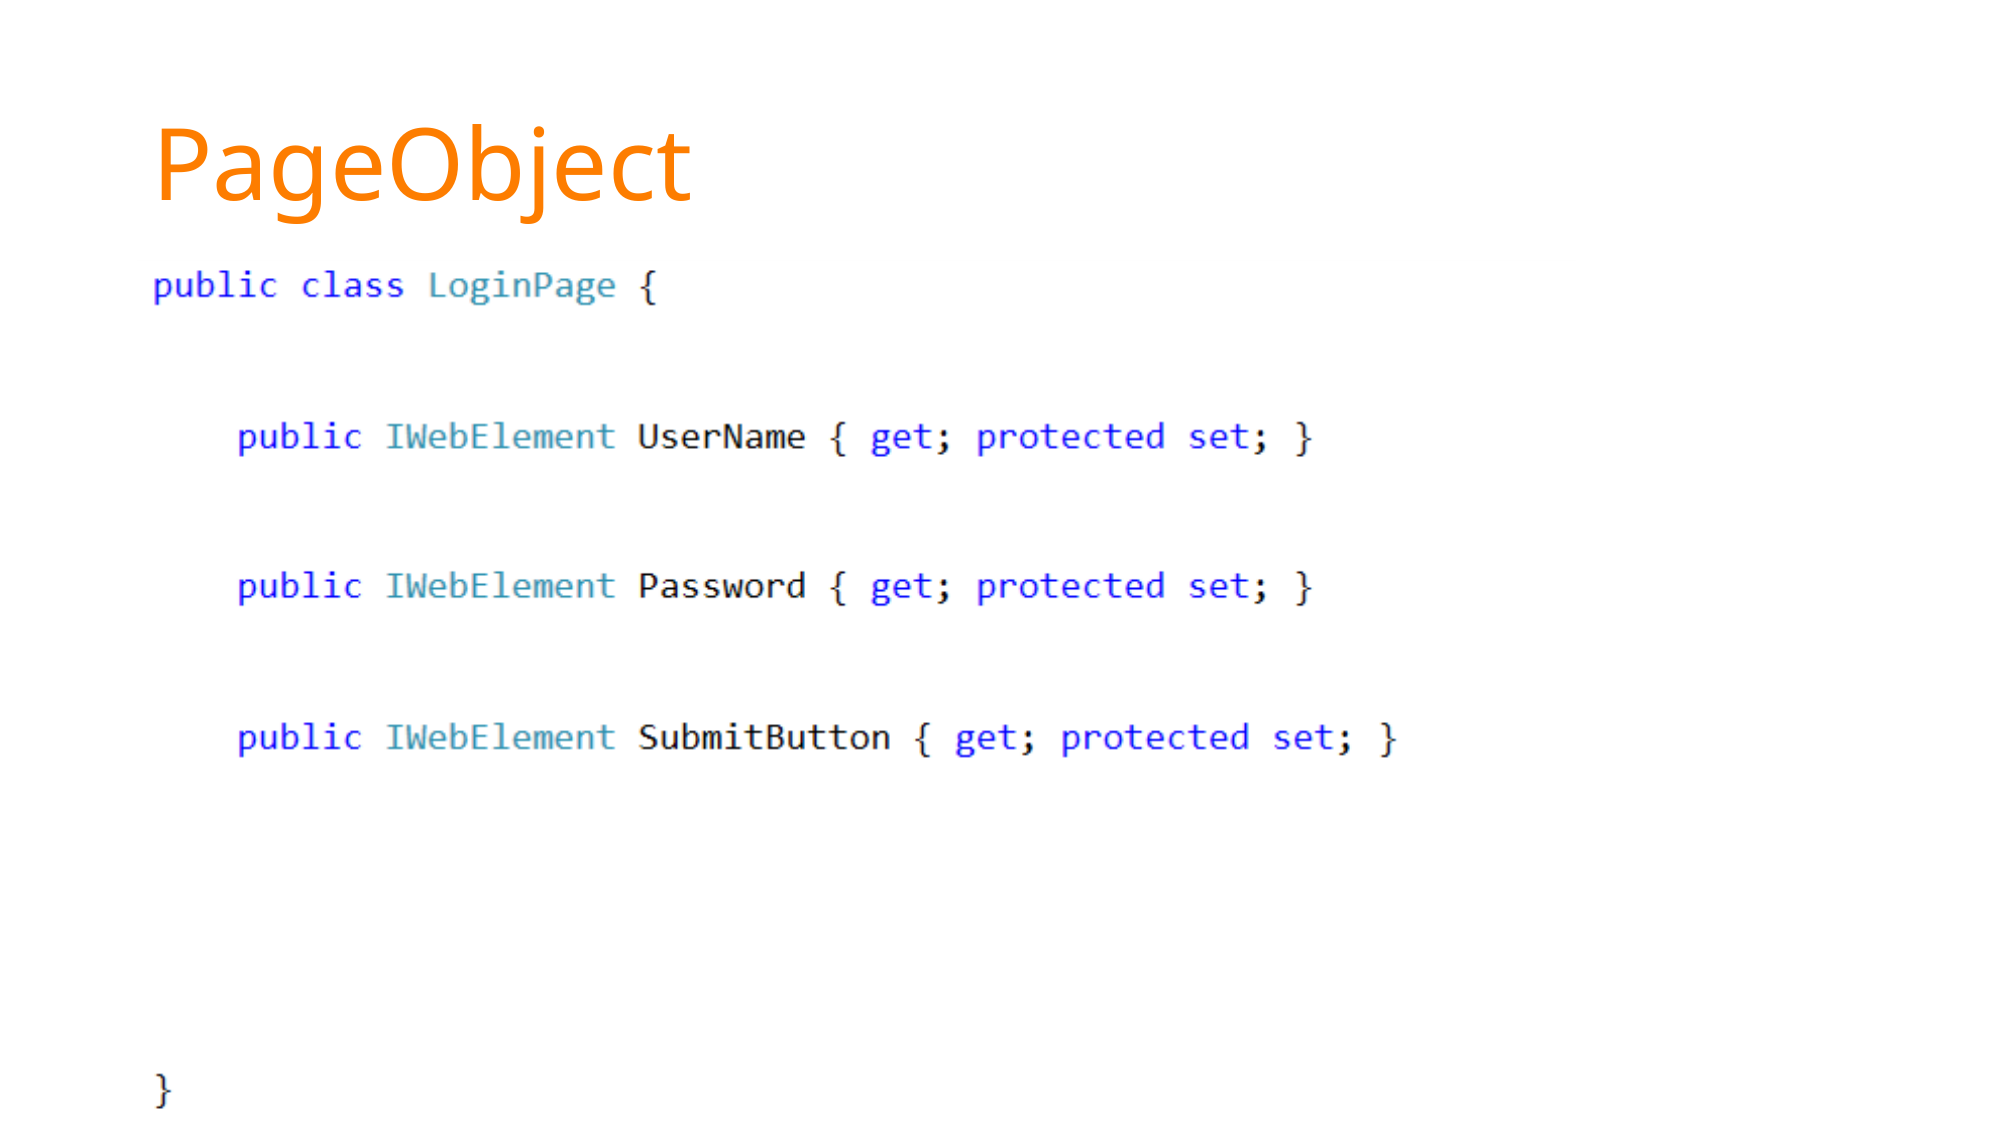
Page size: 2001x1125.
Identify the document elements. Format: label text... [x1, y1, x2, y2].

picture [137, 259, 1763, 1125]
title PageObject [137, 59, 1863, 278]
